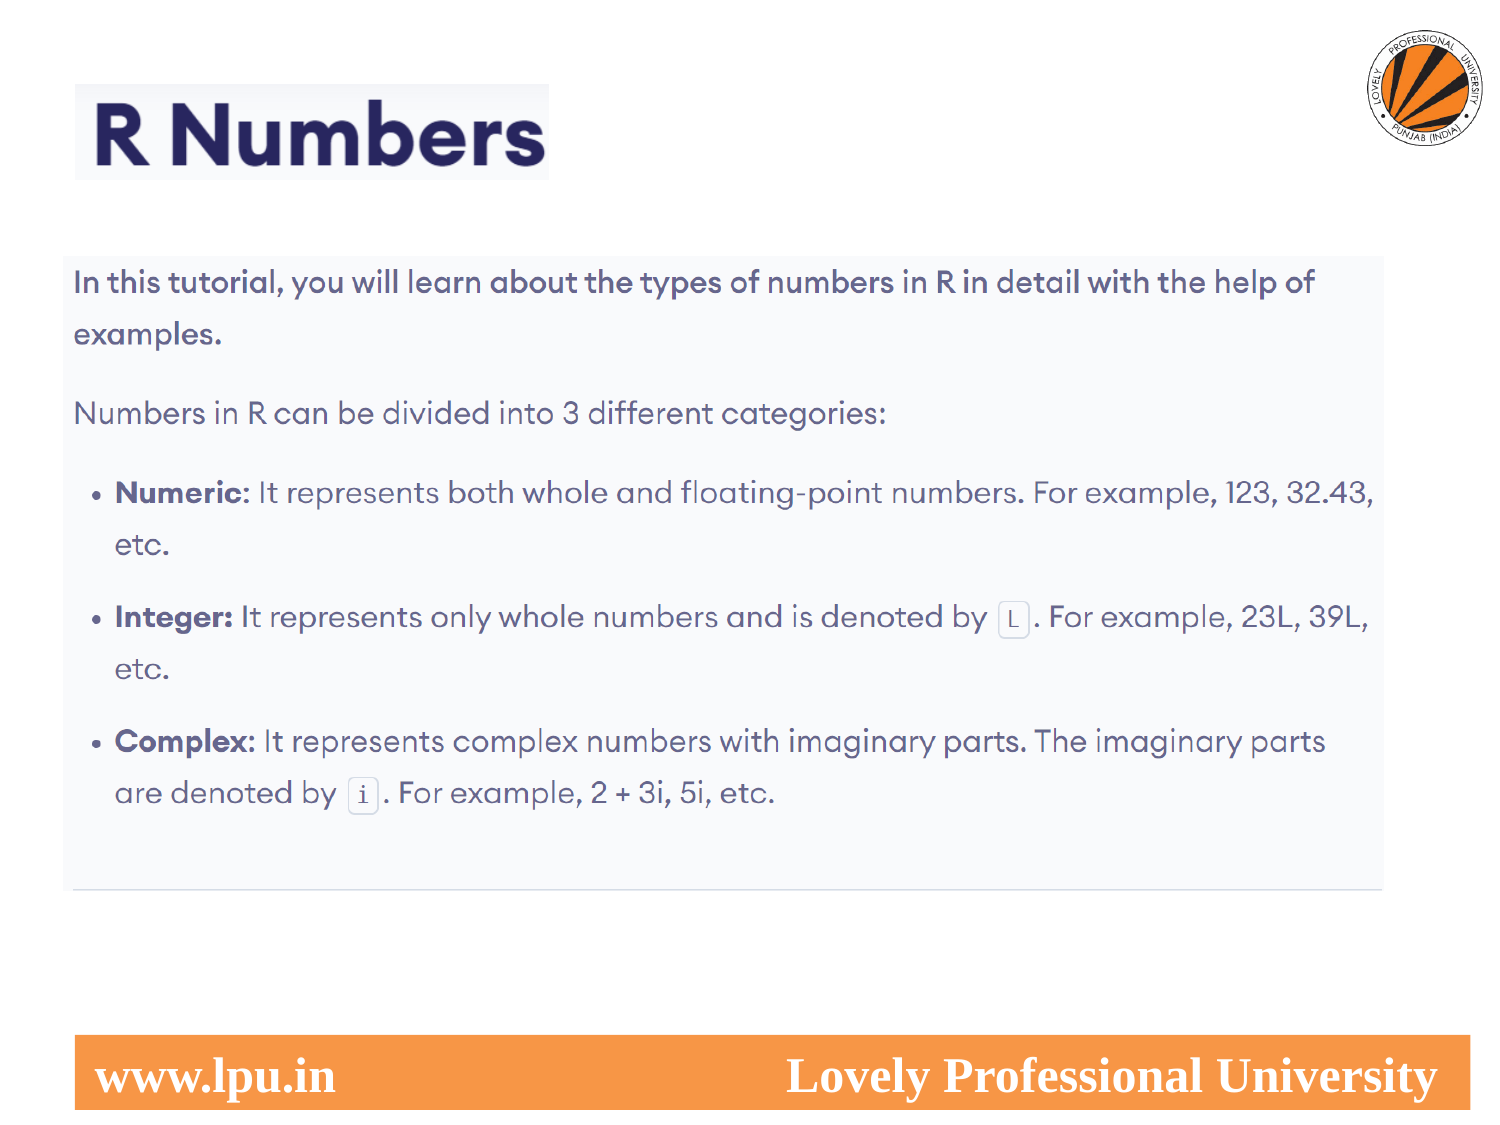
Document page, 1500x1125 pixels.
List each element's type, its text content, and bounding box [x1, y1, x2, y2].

picture [63, 256, 1384, 891]
picture [74, 84, 549, 180]
picture [1366, 30, 1483, 147]
text_box www.lpu.in Lovely Professional University [74, 1034, 1471, 1110]
